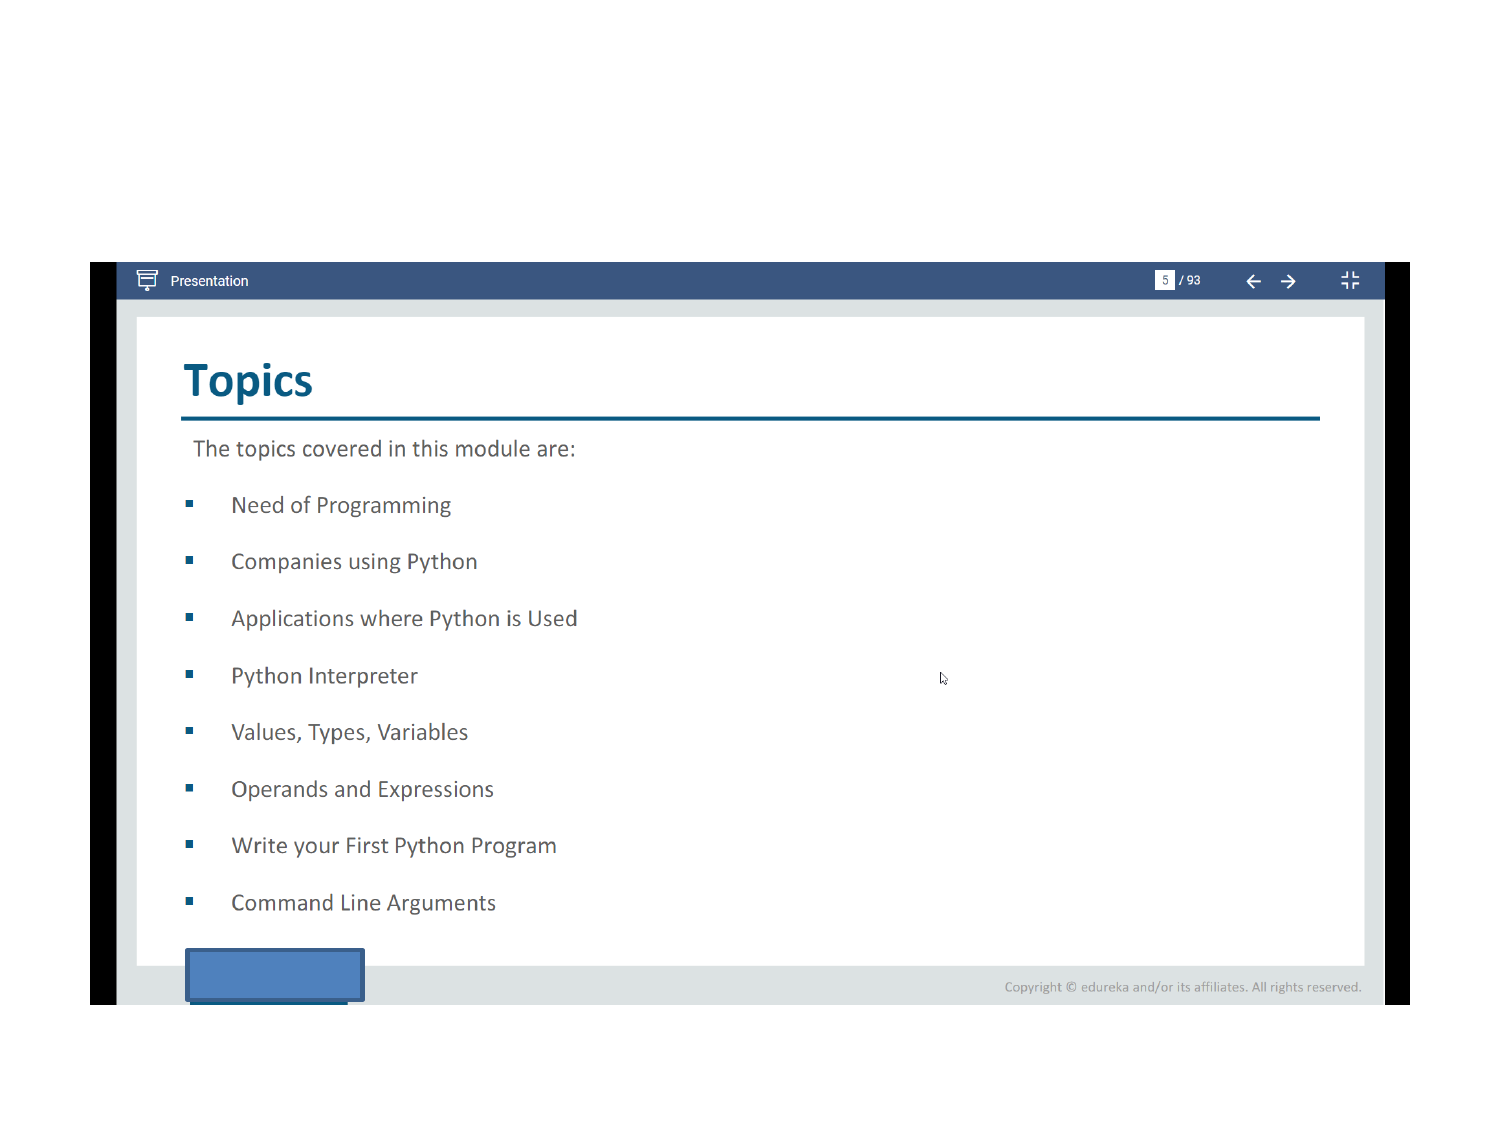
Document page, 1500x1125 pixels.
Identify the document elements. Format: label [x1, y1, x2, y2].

list [89, 262, 1411, 1006]
